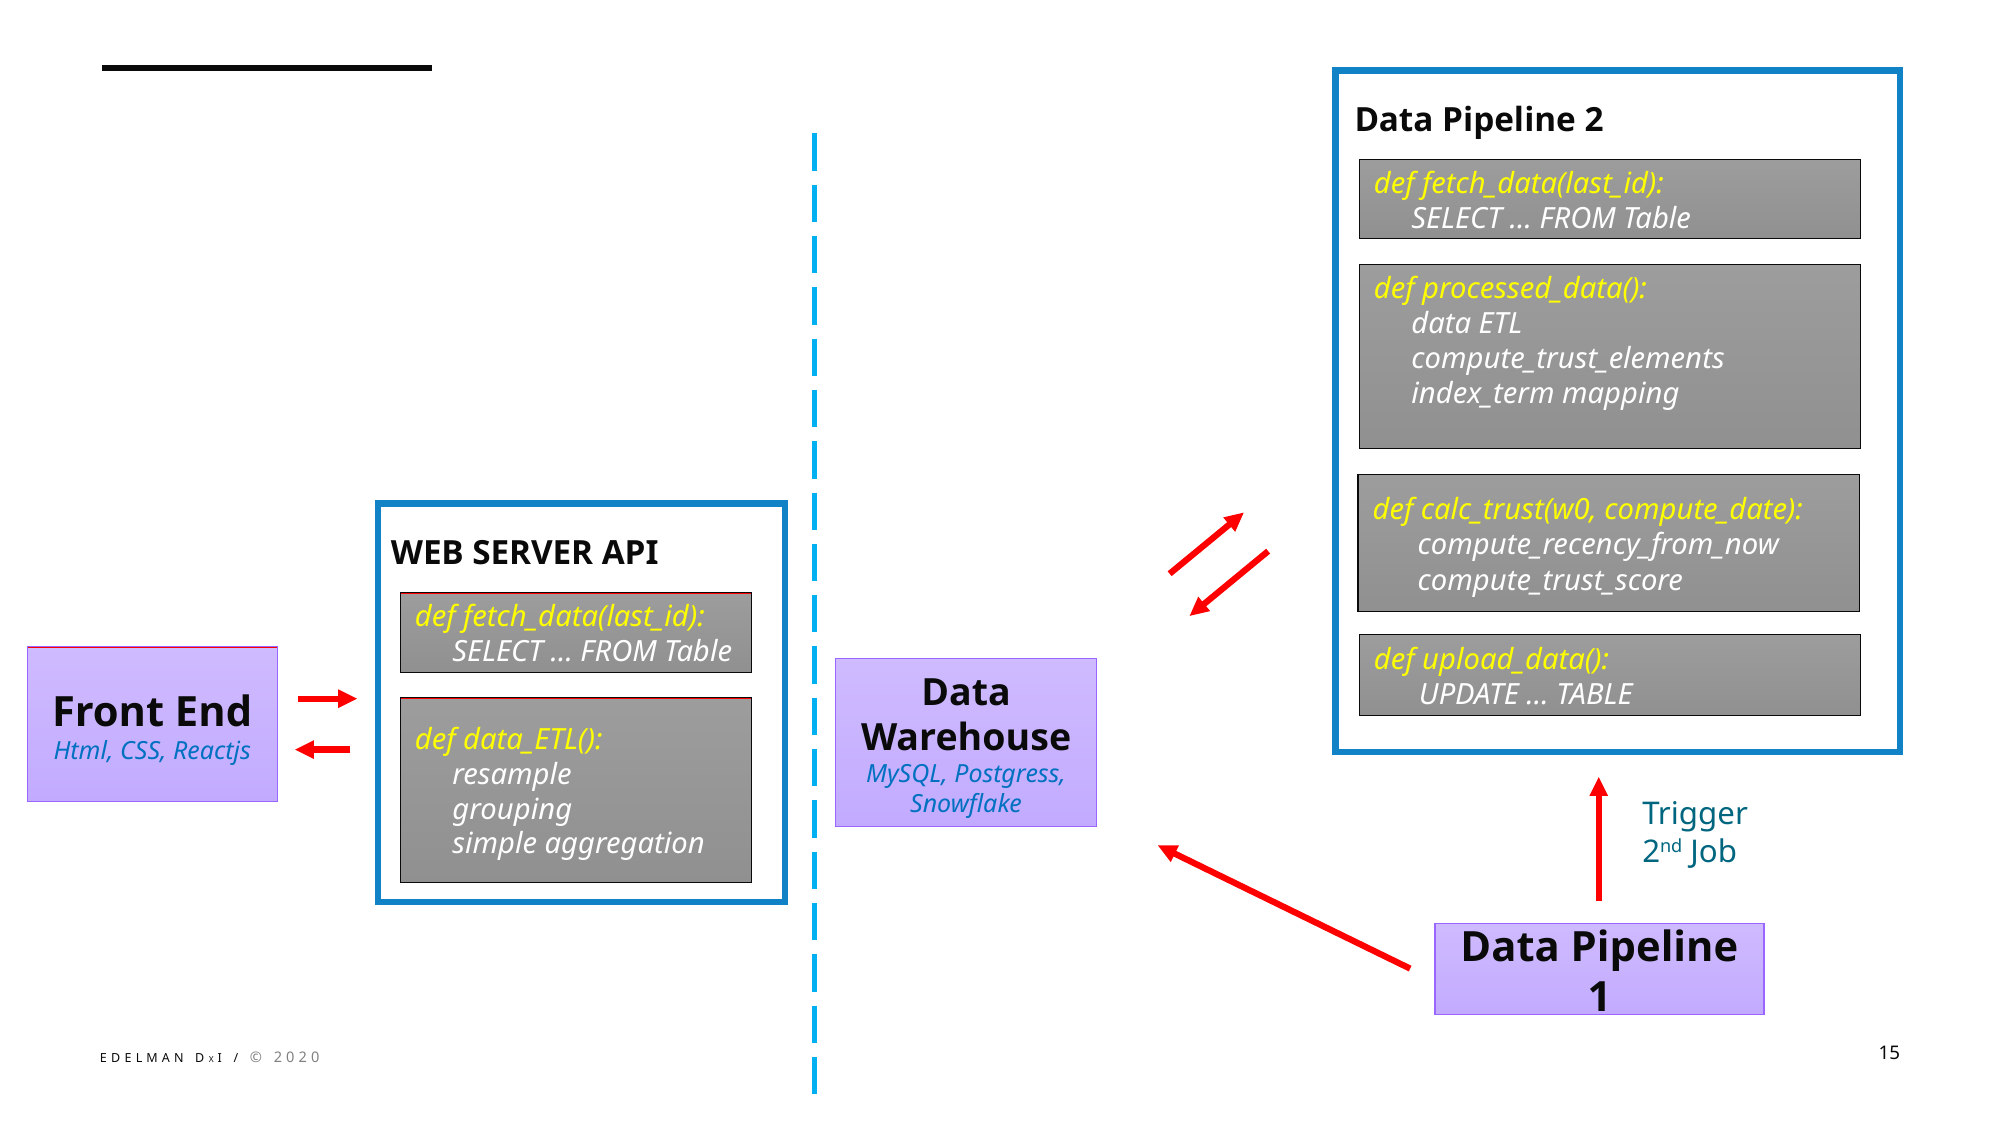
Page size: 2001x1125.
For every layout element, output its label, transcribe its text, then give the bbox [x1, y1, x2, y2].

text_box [295, 698, 357, 750]
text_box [1163, 541, 1271, 587]
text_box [377, 503, 785, 902]
text_box Trigger 2nd Job [1627, 786, 1772, 876]
text_box Data Warehouse MySQL, Postgress, Snowflake [835, 658, 1097, 827]
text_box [1157, 845, 1411, 969]
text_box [1335, 70, 1900, 753]
slide_number 15 [1449, 1042, 1900, 1066]
text_box Front End Html, CSS, Reactjs [27, 646, 278, 802]
text_box Data Pipeline 1 [1434, 923, 1765, 1015]
